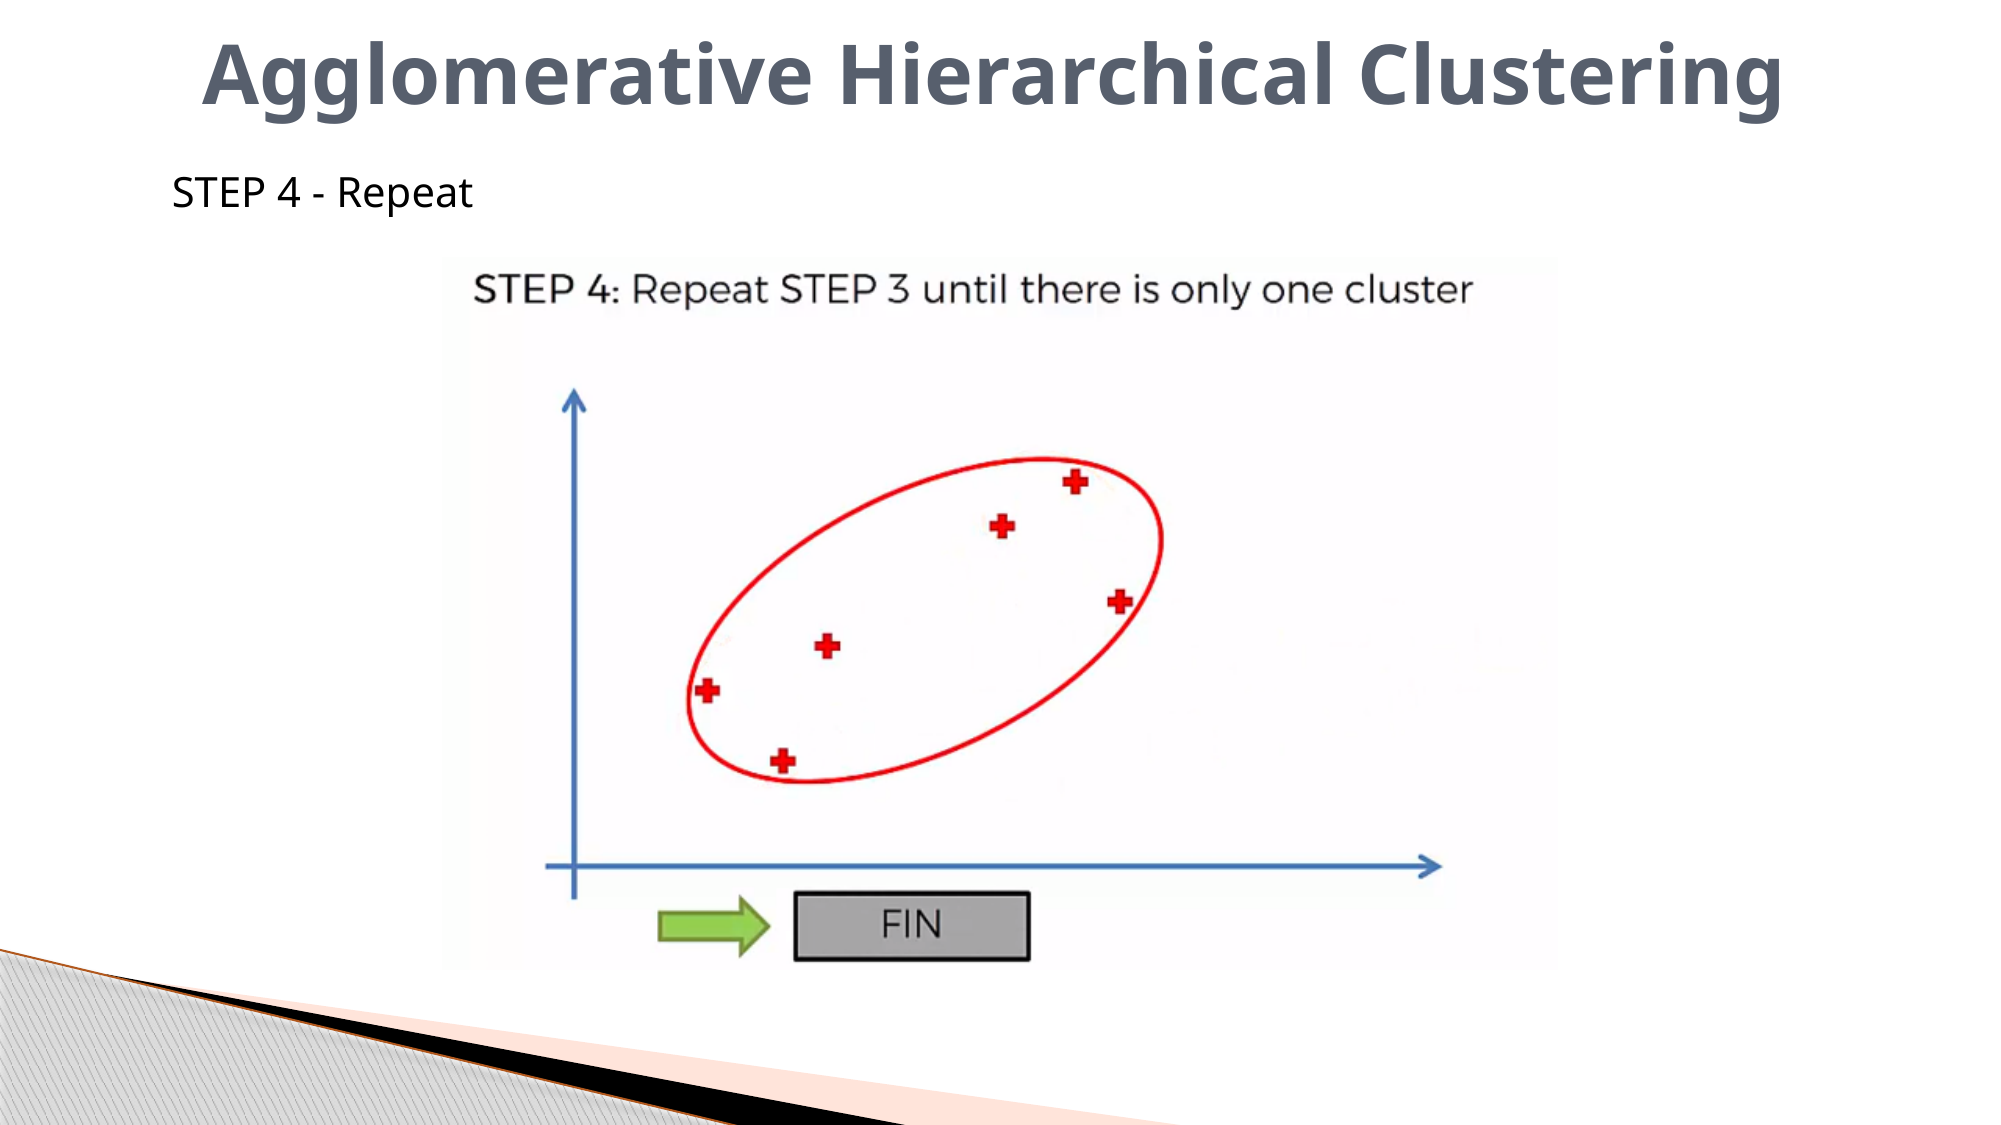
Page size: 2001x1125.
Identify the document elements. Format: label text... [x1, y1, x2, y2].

title Agglomerative Hierarchical Clustering [187, 13, 1813, 129]
picture [441, 256, 1559, 970]
text_box STEP 4 - Repeat [157, 158, 1813, 224]
